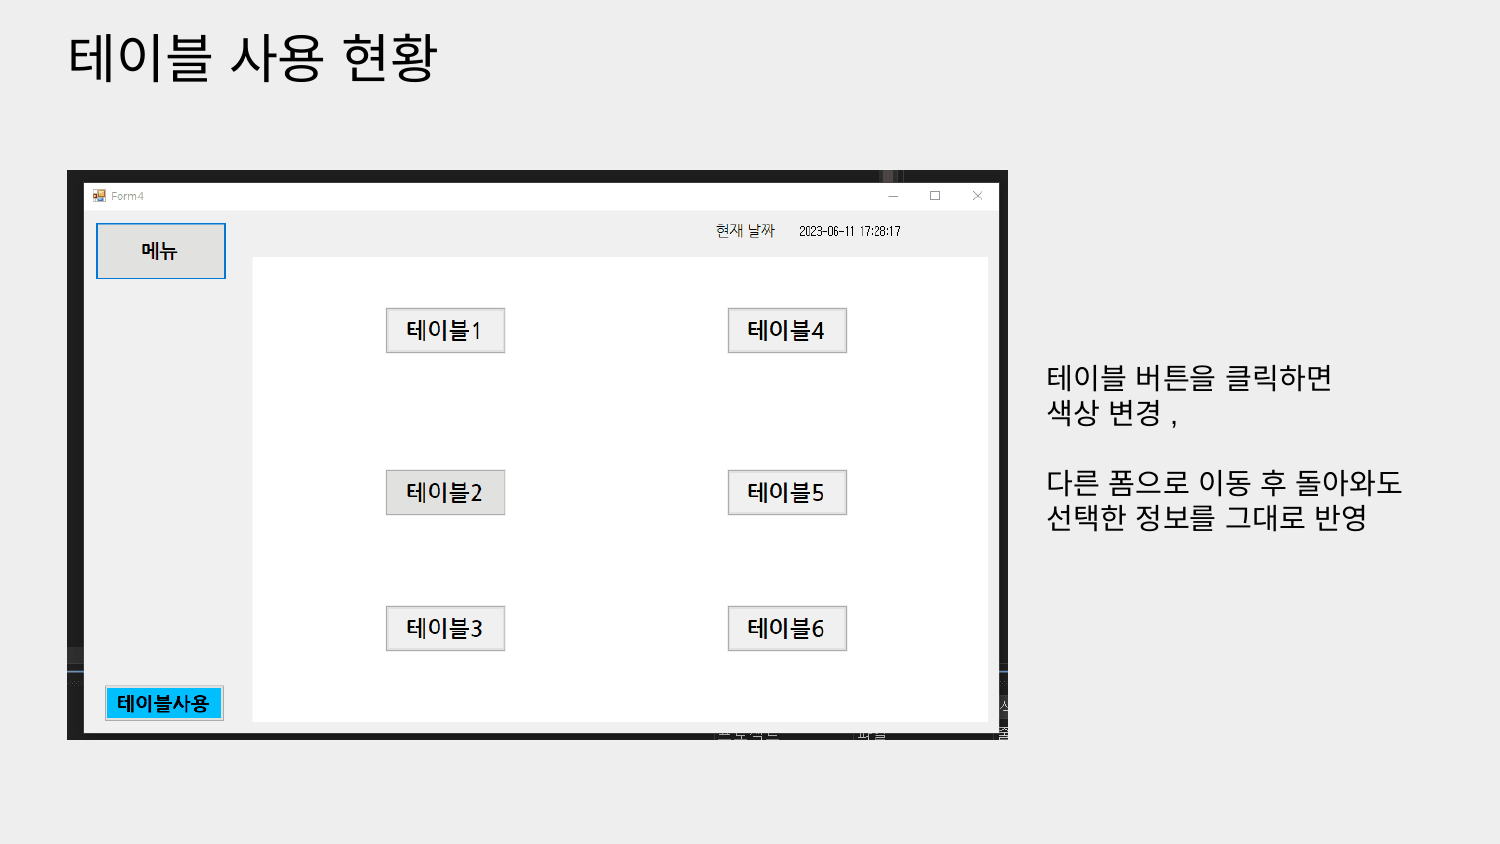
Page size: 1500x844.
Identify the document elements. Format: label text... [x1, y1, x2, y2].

picture [66, 170, 1008, 740]
text_box 테이블 버튼을 클릭하면 색상 변경, 다른 폼으로 이동 후 돌아와도 선택한 정보를 그대로 반영 [1031, 345, 1460, 551]
title 테이블 사용 현황 [52, 11, 1451, 105]
